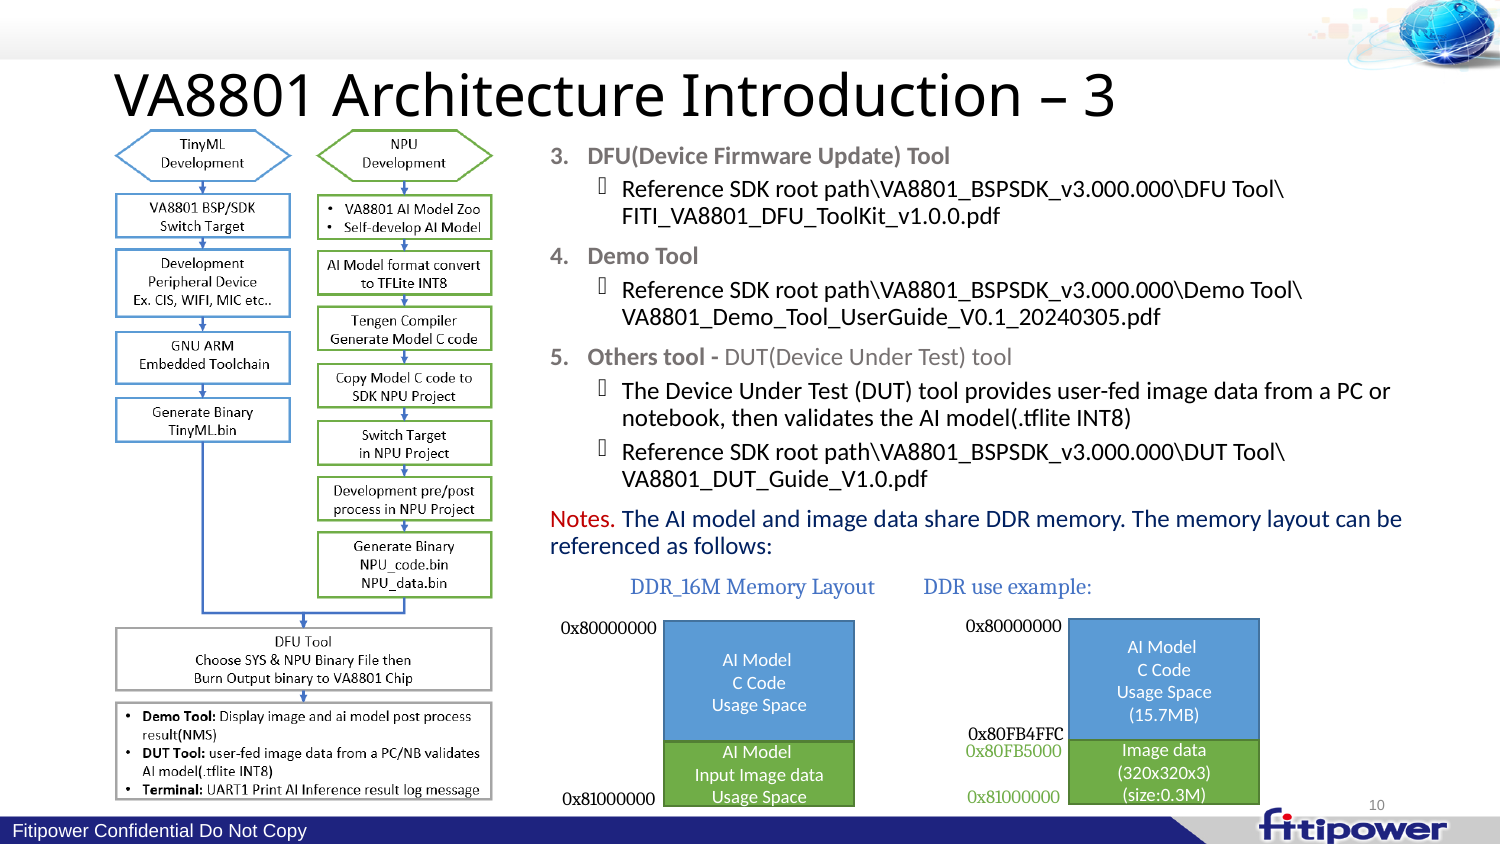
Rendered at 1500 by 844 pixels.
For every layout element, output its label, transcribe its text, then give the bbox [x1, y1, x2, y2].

slide_number 10 [1060, 782, 1398, 828]
picture [0, 0, 1500, 844]
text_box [903, 564, 1260, 816]
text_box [541, 564, 898, 818]
list DFU(Device Firmware Update) Tool Reference SDK root path\VA8801_BSPSDK_v3.000.000\DFU Tool\ FITI_VA8801_DFU_ToolKit_v1.0.0.pdf Demo Tool Reference SDK root path\VA8801_BSPSDK_v3.000.000\Demo Tool\ VA8801_Demo_Tool_UserGuide_V0.1_20240305.pdf Others tool - DUT(Device Under Test) tool The Device Under Test (DUT) tool provides user-fed image data from a PC or notebook, then validates the AI model(.tflite INT8) Reference SDK root path\VA8801_BSPSDK_v3.000.000\DUT Tool\ VA8801_DUT_Guide_V1.0.pdf Notes. The AI model and image data share DDR memory. The memory layout can be referenced as follows: [537, 135, 1500, 590]
title VA8801 Architecture Introduction – 3 [102, 15, 1397, 180]
